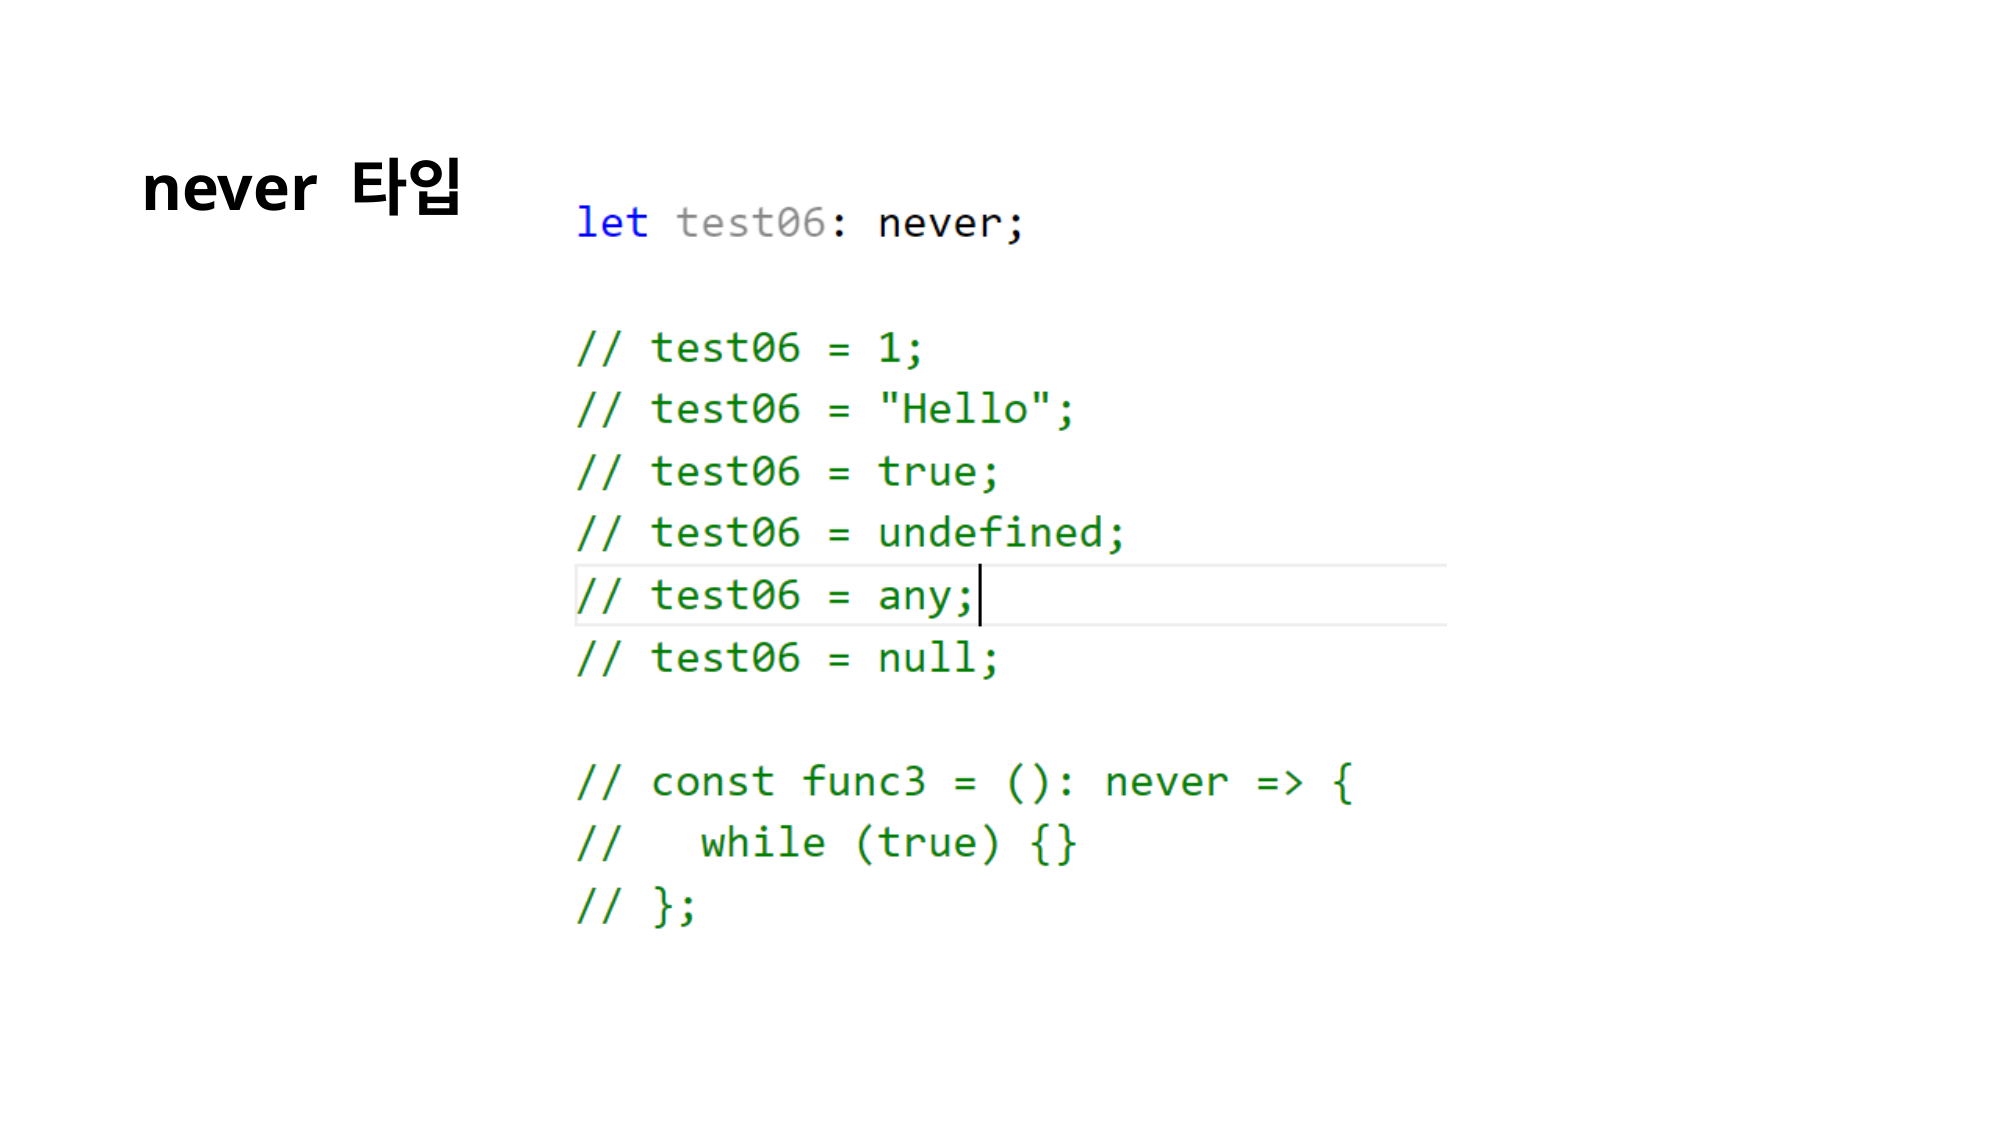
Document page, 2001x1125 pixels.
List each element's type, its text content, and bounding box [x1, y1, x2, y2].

text_box never 타입 [126, 140, 1874, 231]
picture [553, 190, 1447, 935]
